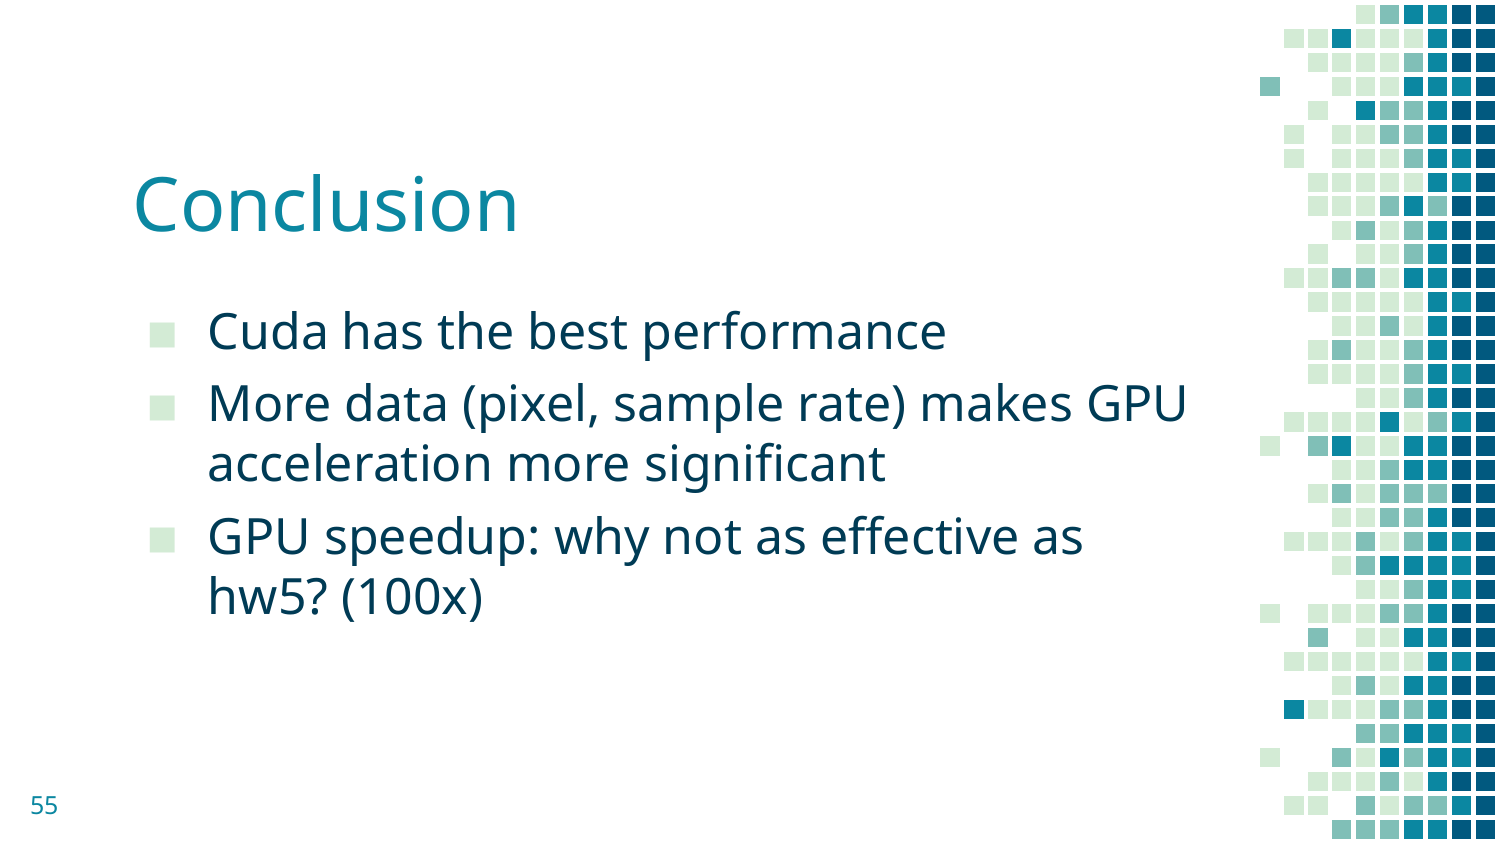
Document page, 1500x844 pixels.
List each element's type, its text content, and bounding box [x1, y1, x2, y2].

title Conclusion [117, 121, 1227, 262]
list Cuda has the best performance More data (pixel, sample rate) makes GPU acceleration more significant GPU speedup: why not as effective as hw5? (100x) [117, 284, 1227, 774]
slide_number 55 [15, 774, 105, 839]
